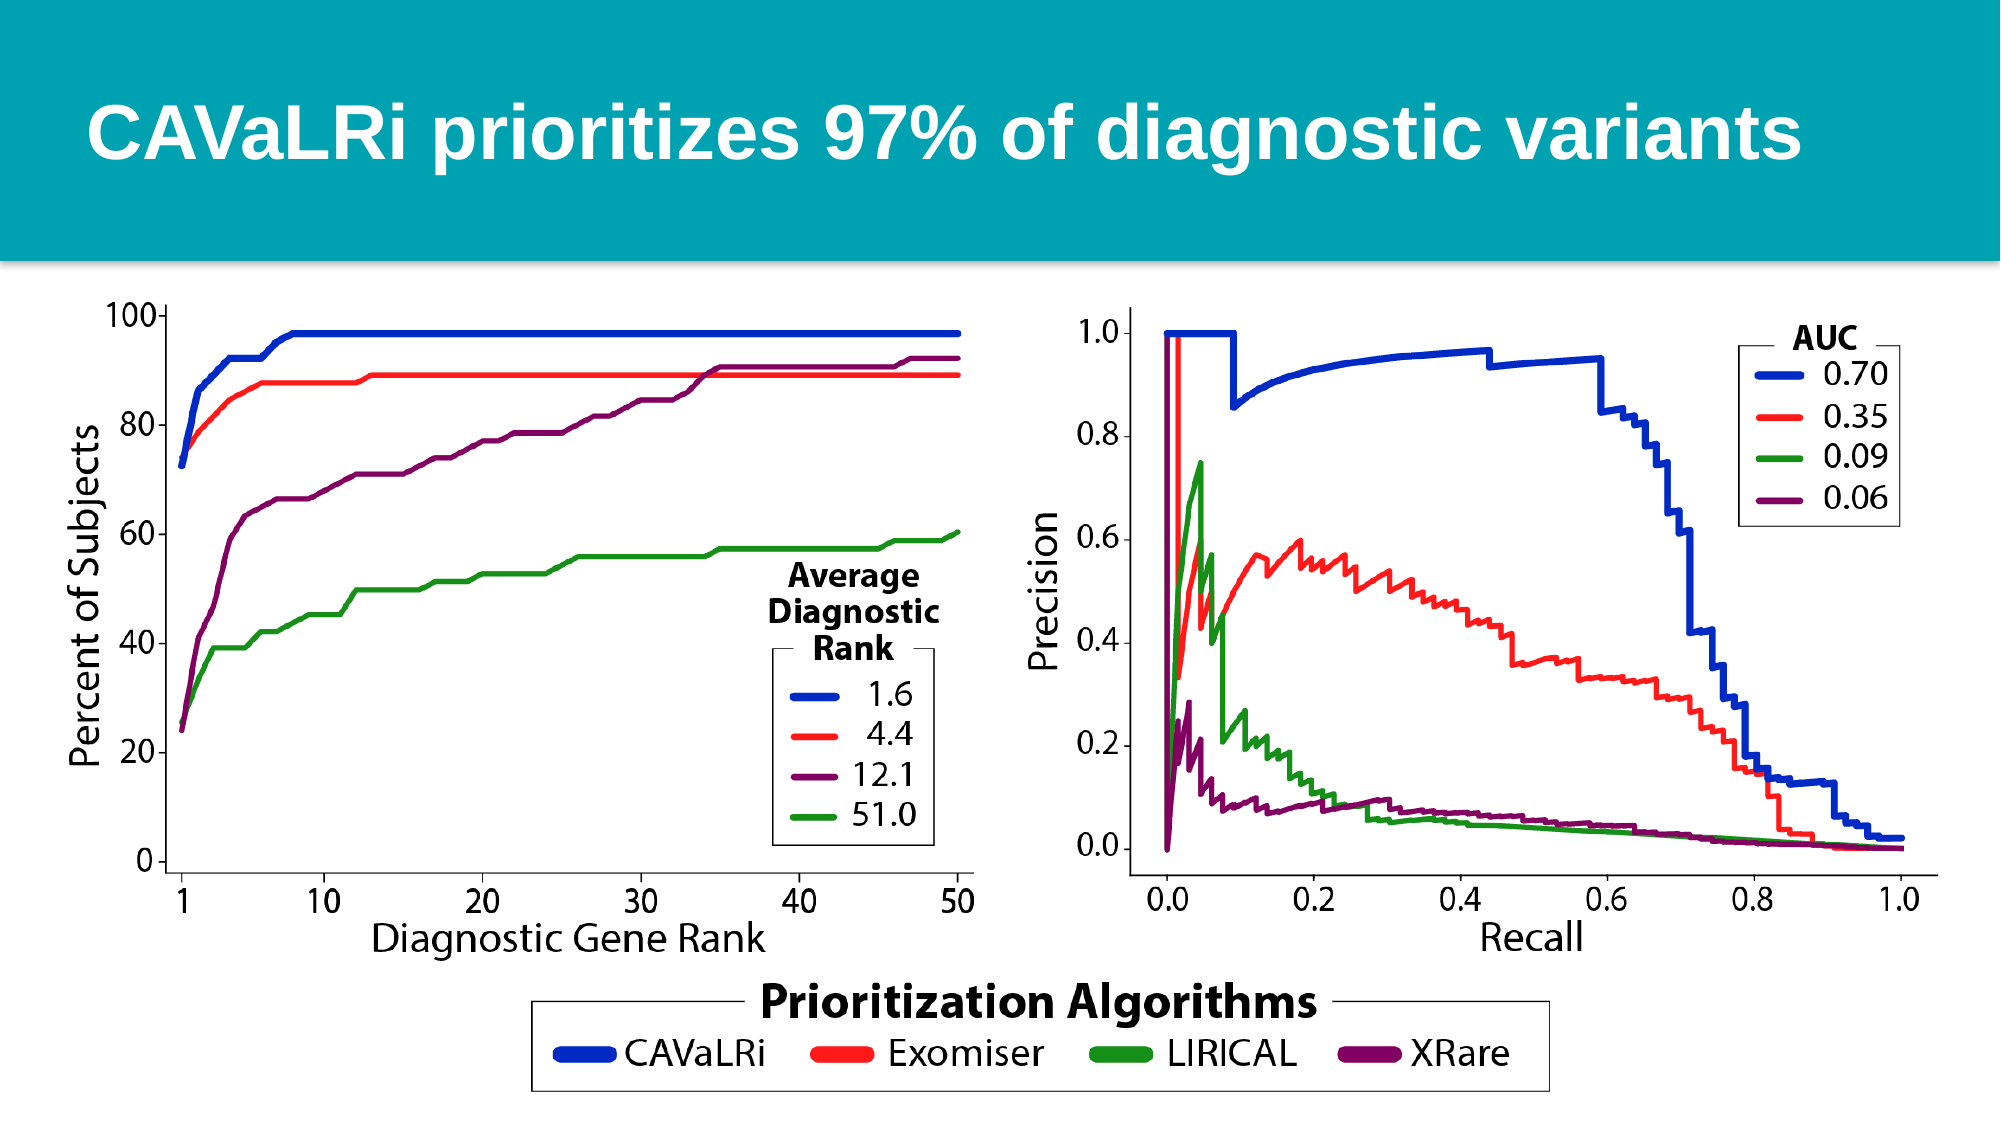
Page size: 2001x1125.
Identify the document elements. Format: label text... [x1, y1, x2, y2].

picture [61, 295, 1939, 1092]
text_box CAVaLRi prioritizes 97% of diagnostic variants [66, 7, 1984, 261]
text_box [0, 0, 2000, 262]
